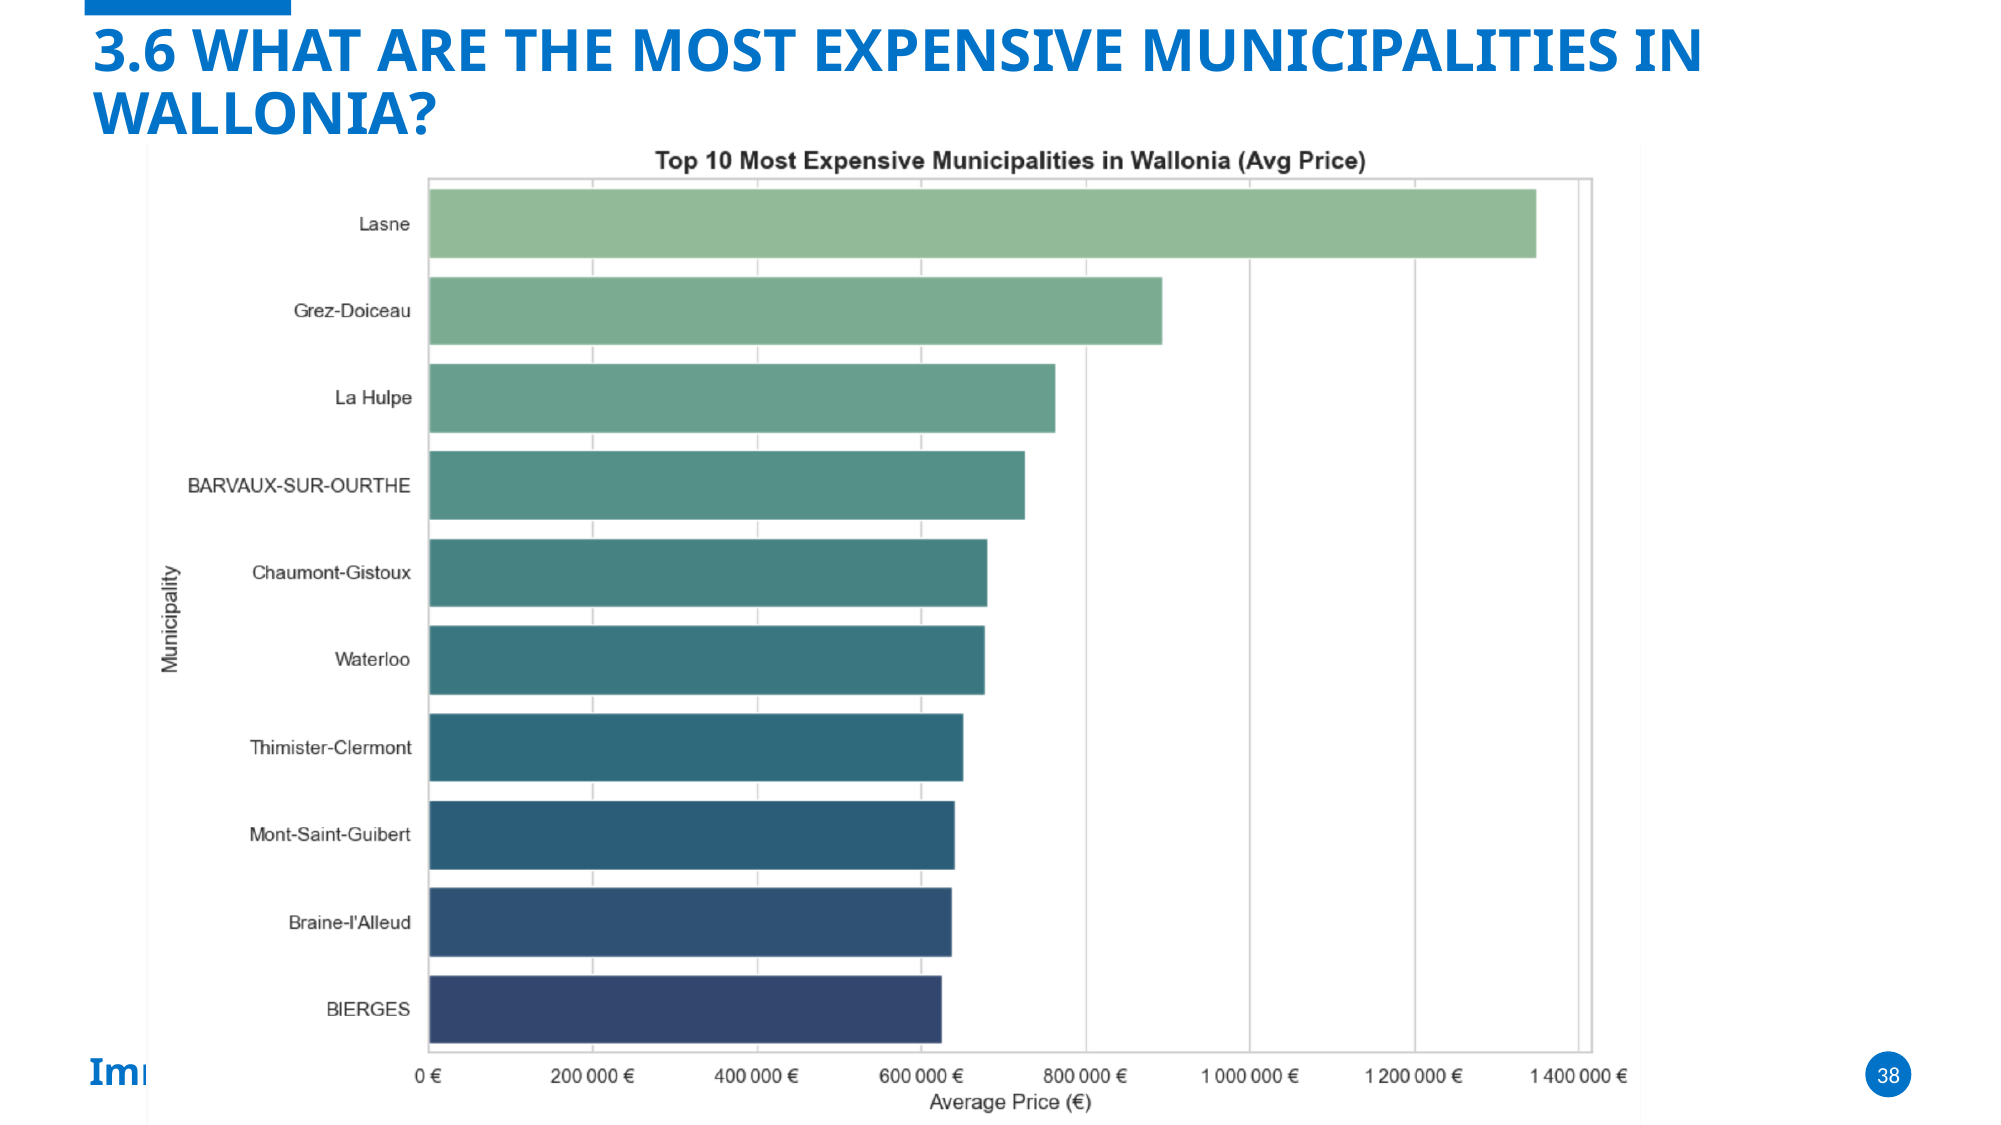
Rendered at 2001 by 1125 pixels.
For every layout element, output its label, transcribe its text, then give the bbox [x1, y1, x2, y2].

picture [146, 144, 1641, 1125]
title 3.6 What are the most expensive municipalities in Wallonia? [78, 0, 1922, 186]
